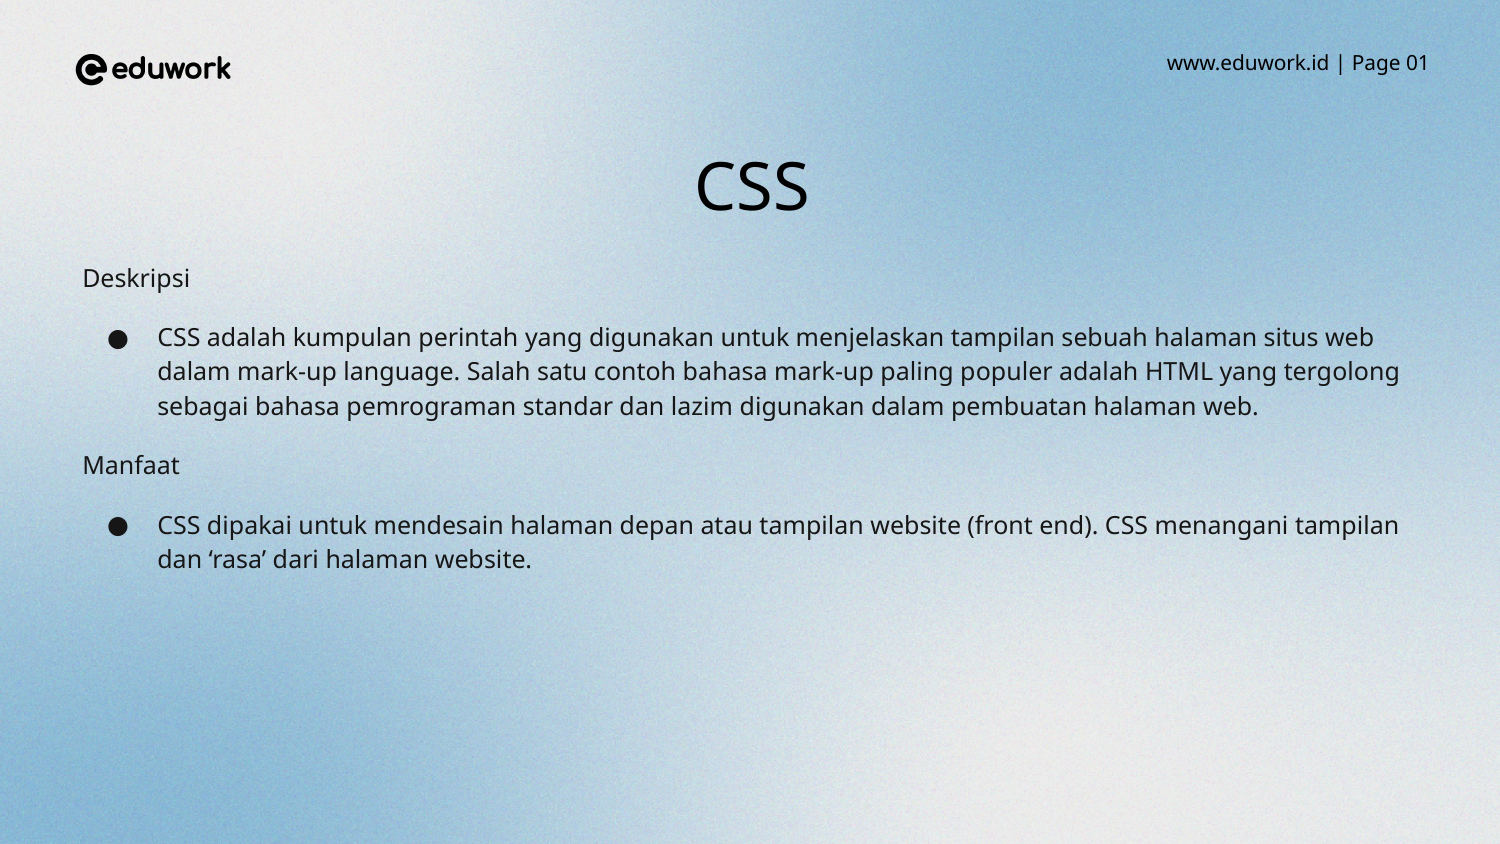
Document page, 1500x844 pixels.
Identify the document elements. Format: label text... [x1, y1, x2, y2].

text_box CSS [300, 88, 1205, 239]
text_box www.eduwork.id | Page 01 [1134, 37, 1445, 88]
text_box Deskripsi CSS adalah kumpulan perintah yang digunakan untuk menjelaskan tampilan sebuah halaman situs web dalam mark-up language. Salah satu contoh bahasa mark-up paling populer adalah HTML yang tergolong sebagai bahasa pemrograman standar dan lazim digunakan dalam pembuatan halaman web. Manfaat CSS dipakai untuk mendesain halaman depan atau tampilan website (front end). CSS menangani tampilan dan ‘rasa’ dari halaman website. [67, 242, 1424, 791]
picture [0, 0, 1500, 844]
